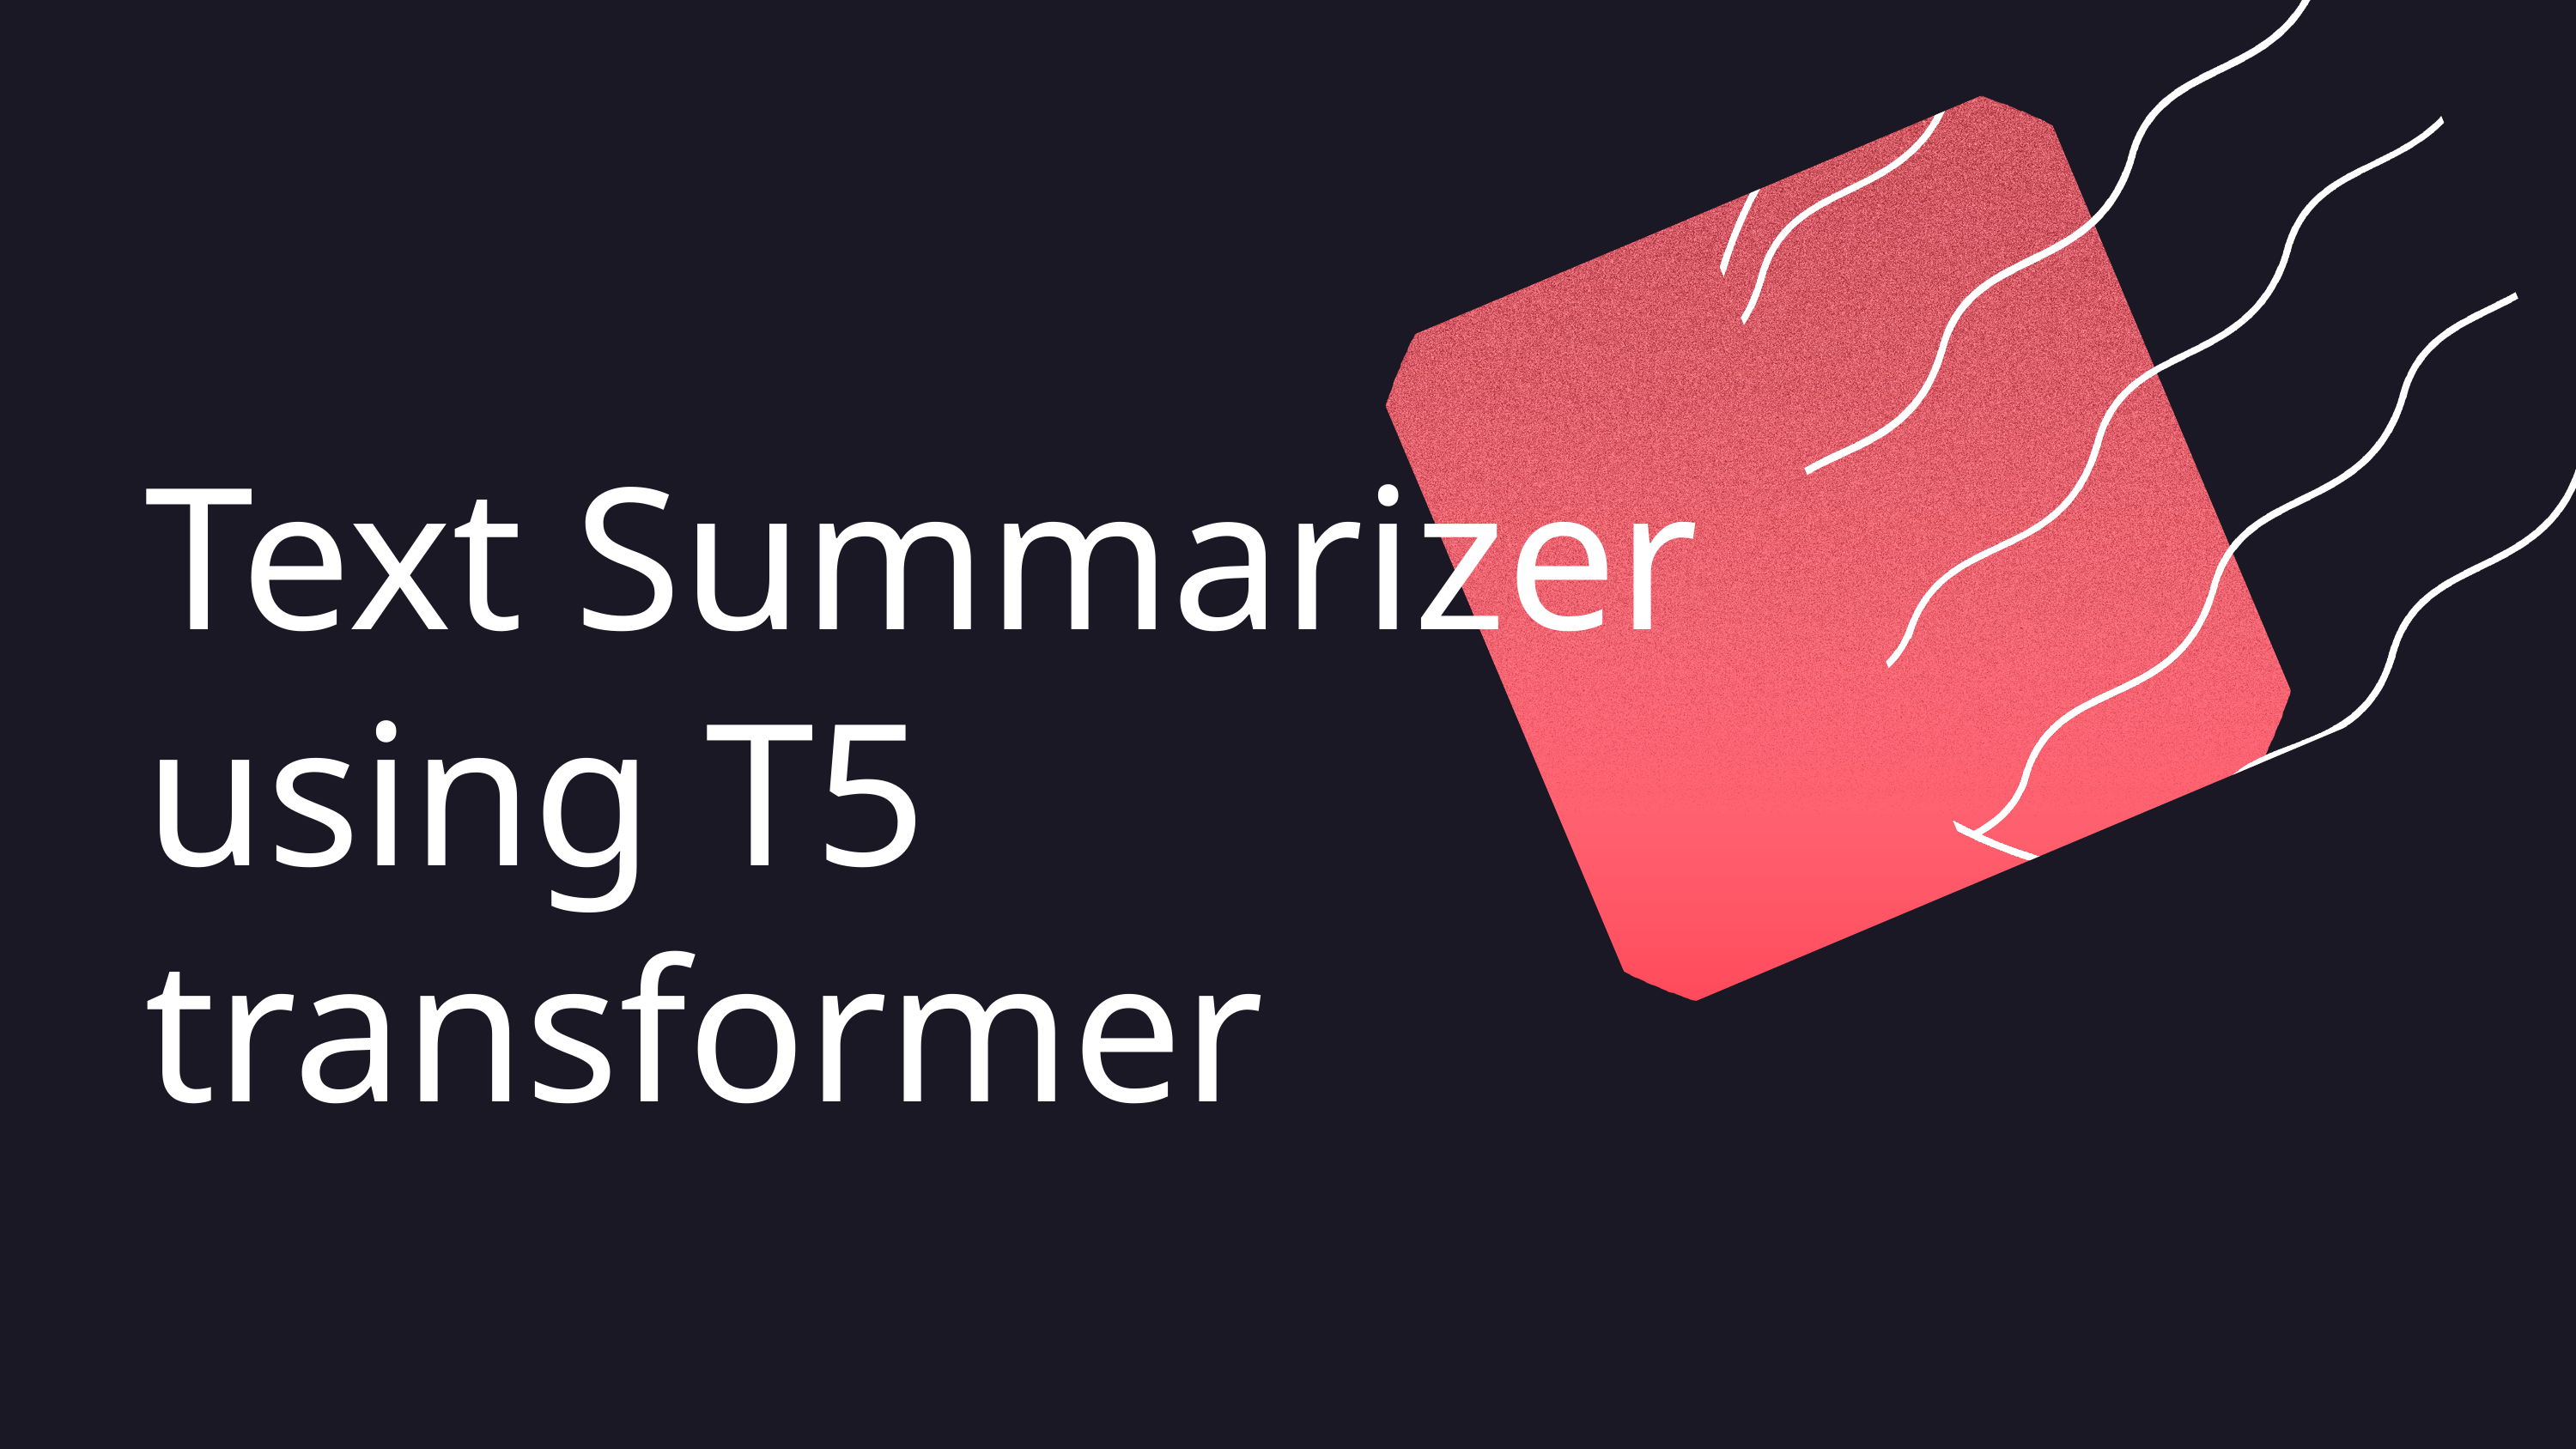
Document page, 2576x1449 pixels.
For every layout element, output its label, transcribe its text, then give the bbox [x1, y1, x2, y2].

text_box Text Summarizer using T5 transformer [144, 433, 2036, 1142]
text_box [1364, 0, 2576, 1023]
